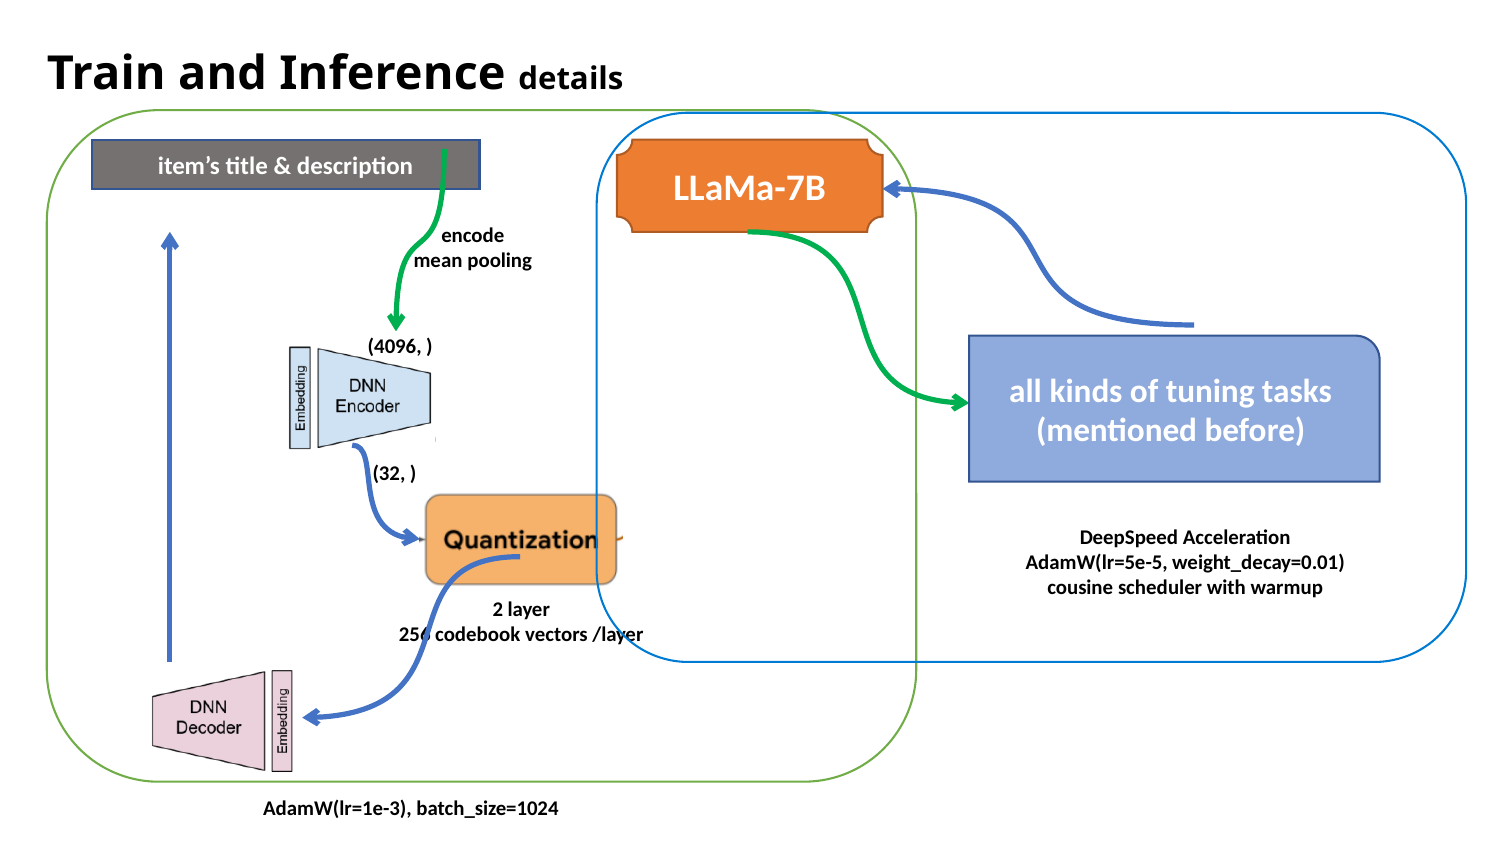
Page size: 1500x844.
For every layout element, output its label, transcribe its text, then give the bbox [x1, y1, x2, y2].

text_box DeepSpeed Acceleration AdamW(lr=5e-5, weight_decay=0.01) cousine scheduler with warmup [938, 516, 1432, 607]
text_box AdamW(lr=1e-3), batch_size=1024 [108, 786, 713, 827]
text_box all kinds of tuning tasks (mentioned before) [968, 334, 1381, 483]
picture [273, 331, 436, 460]
picture [149, 653, 303, 782]
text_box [882, 188, 1195, 325]
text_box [339, 458, 433, 526]
picture [419, 481, 623, 597]
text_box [747, 231, 970, 403]
text_box Train and Inference details [46, 30, 1453, 111]
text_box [302, 556, 521, 718]
text_box [595, 111, 1468, 663]
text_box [395, 148, 445, 332]
text_box [45, 109, 918, 783]
